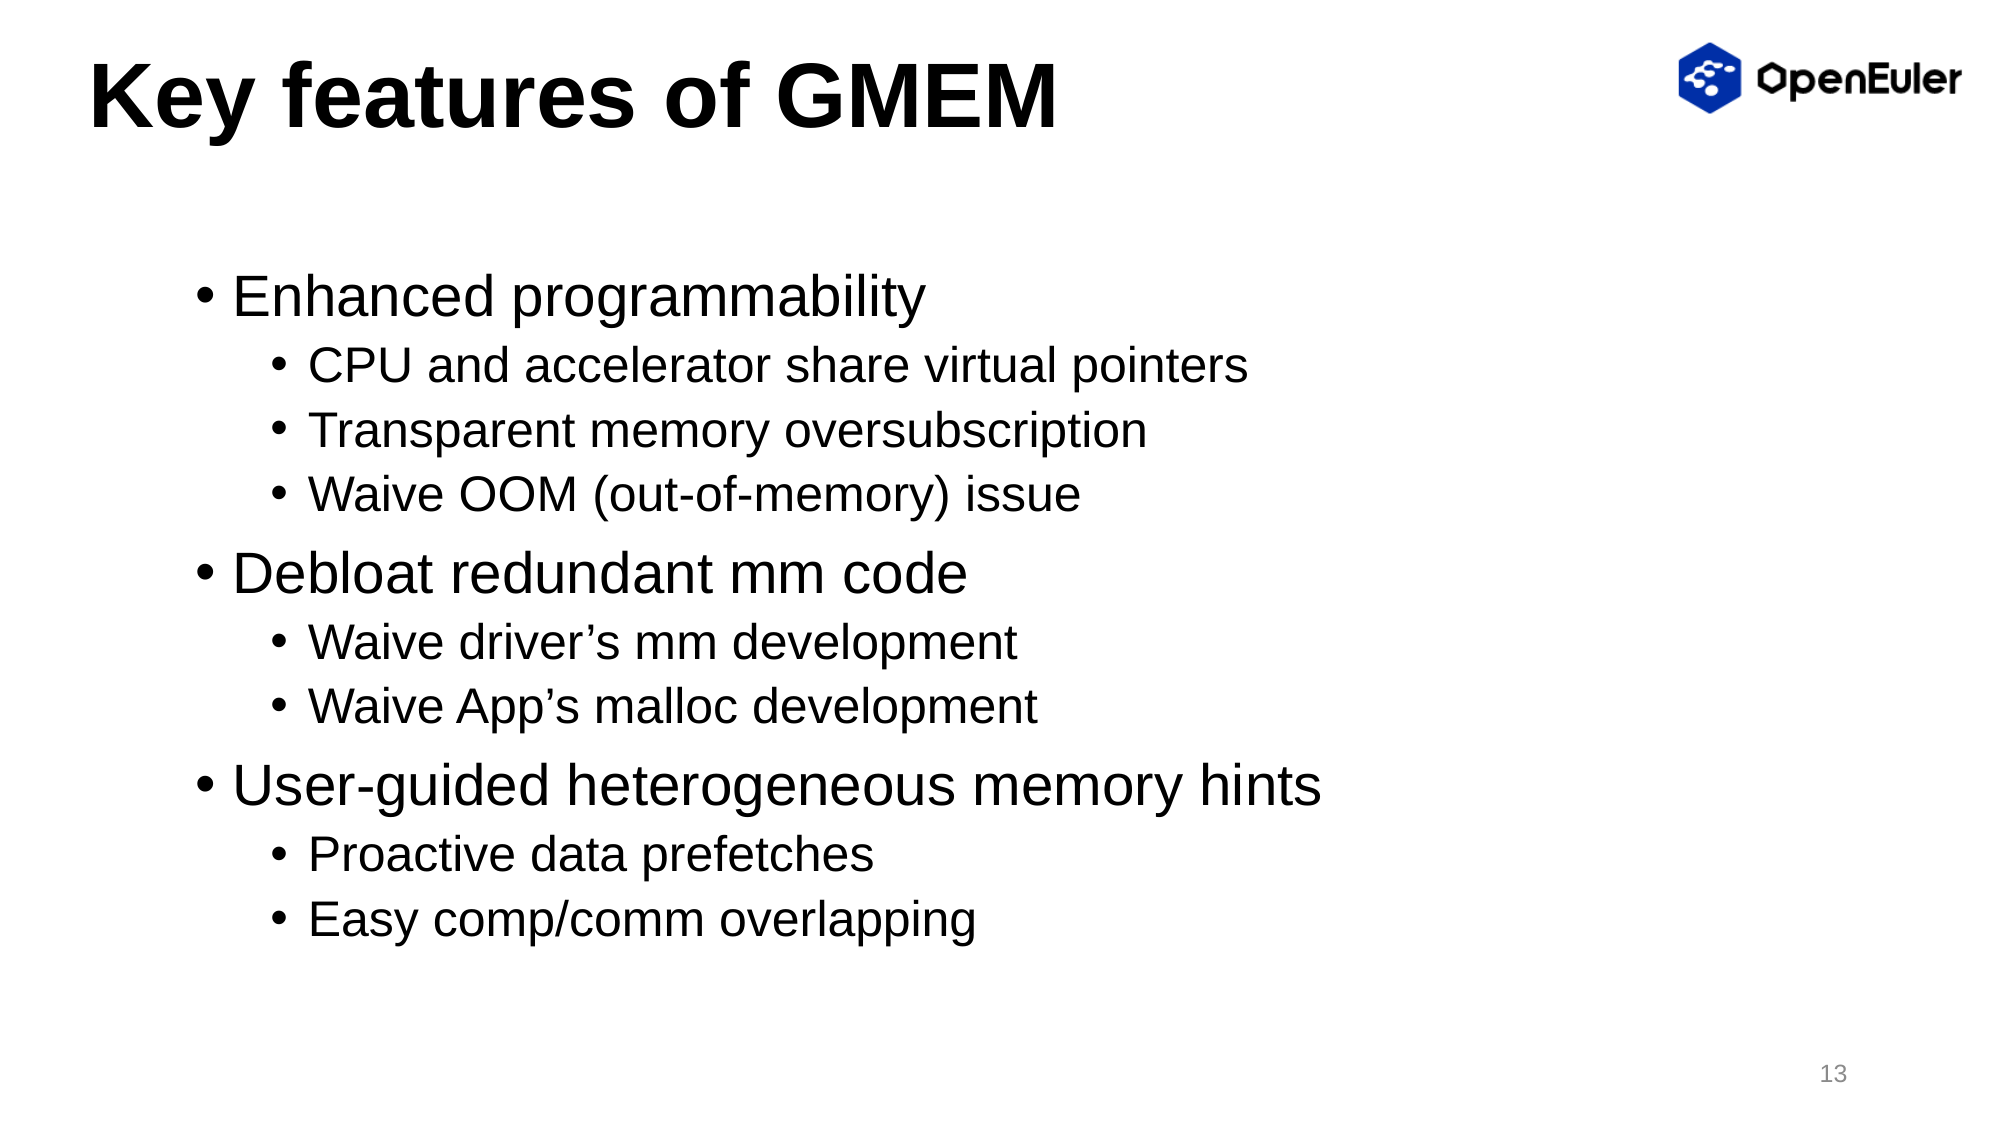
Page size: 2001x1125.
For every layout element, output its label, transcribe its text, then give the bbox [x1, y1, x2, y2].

slide_number 13 [1412, 1042, 1863, 1103]
list Enhanced programmability CPU and accelerator share virtual pointers Transparent memory oversubscription Waive OOM (out-of-memory) issue Debloat redundant mm code Waive driver’s mm development Waive App’s malloc development User-guided heterogeneous memory hints Proactive data prefetches Easy comp/comm overlapping [180, 258, 1906, 1043]
picture [1658, 22, 1993, 132]
title Key features of GMEM [73, 6, 1799, 189]
